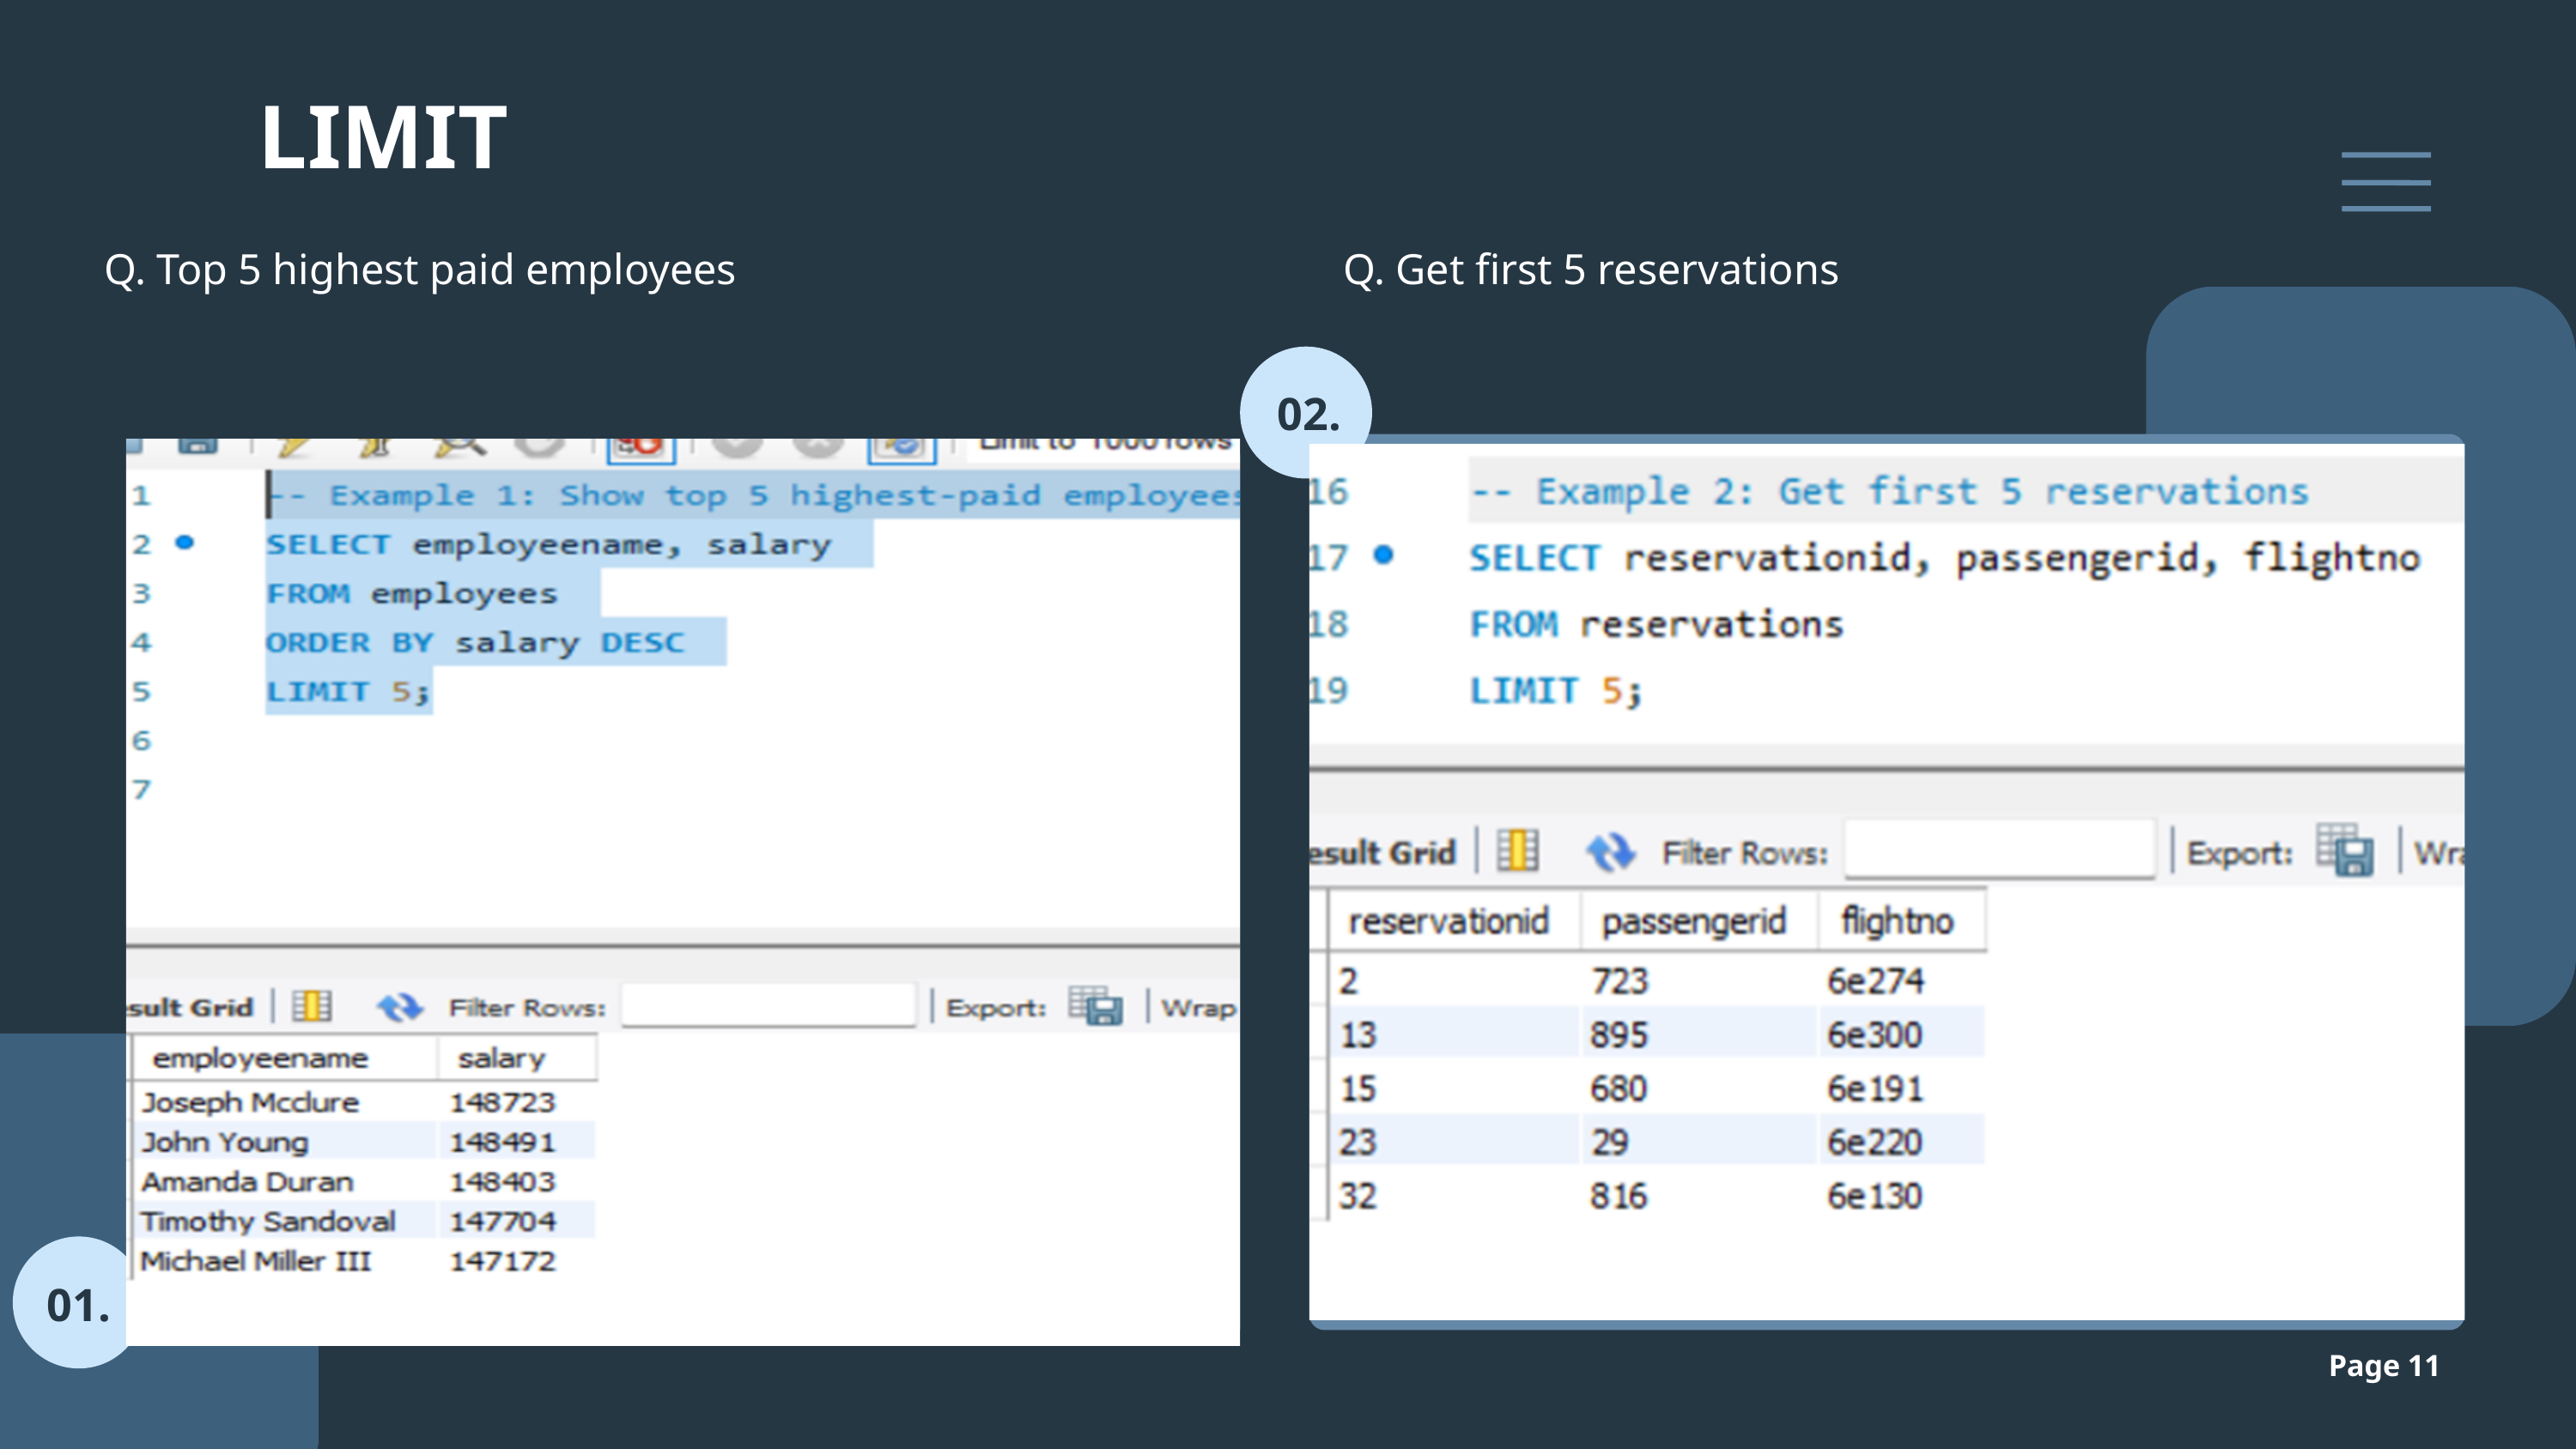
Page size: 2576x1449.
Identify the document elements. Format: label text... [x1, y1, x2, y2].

text_box Page 11 [2305, 1341, 2465, 1383]
text_box Q. Top 5 highest paid employees [103, 233, 929, 293]
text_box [0, 1033, 319, 1449]
text_box [125, 439, 164, 1032]
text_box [1239, 346, 1373, 479]
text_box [2146, 286, 2576, 1027]
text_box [12, 1236, 145, 1369]
text_box Q. Get first 5 reservations [1343, 233, 2169, 293]
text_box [1309, 433, 2465, 1331]
text_box LIMIT [235, 99, 1309, 187]
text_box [166, 439, 1241, 1346]
